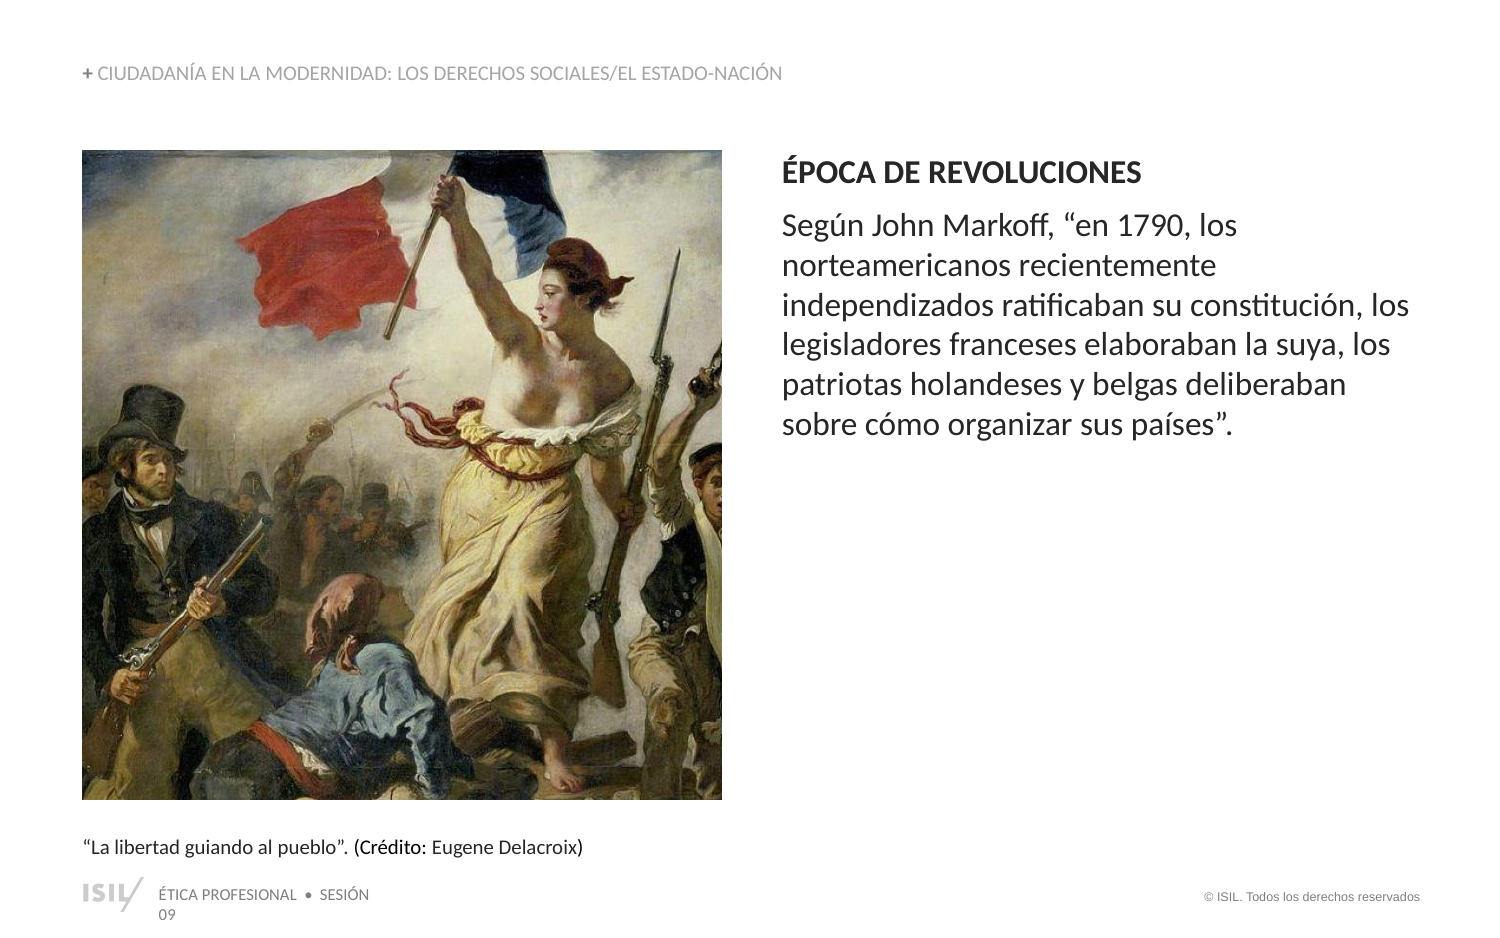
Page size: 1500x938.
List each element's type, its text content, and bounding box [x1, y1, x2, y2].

text_box “La libertad guiando al pueblo”. (Crédito: Eugene Delacroix) [82, 833, 637, 859]
text_box + CIUDADANÍA EN LA MODERNIDAD: LOS DERECHOS SOCIALES/EL ESTADO-NACIÓN [82, 62, 868, 85]
text_box ÉPOCA DE REVOLUCIONES Según John Markoff, “en 1790, los norteamericanos recientemente independizados ratificaban su constitución, los legisladores franceses elaboraban la suya, los patriotas holandeses y belgas deliberaban sobre cómo organizar sus países”. [779, 150, 1424, 443]
picture [82, 150, 722, 800]
